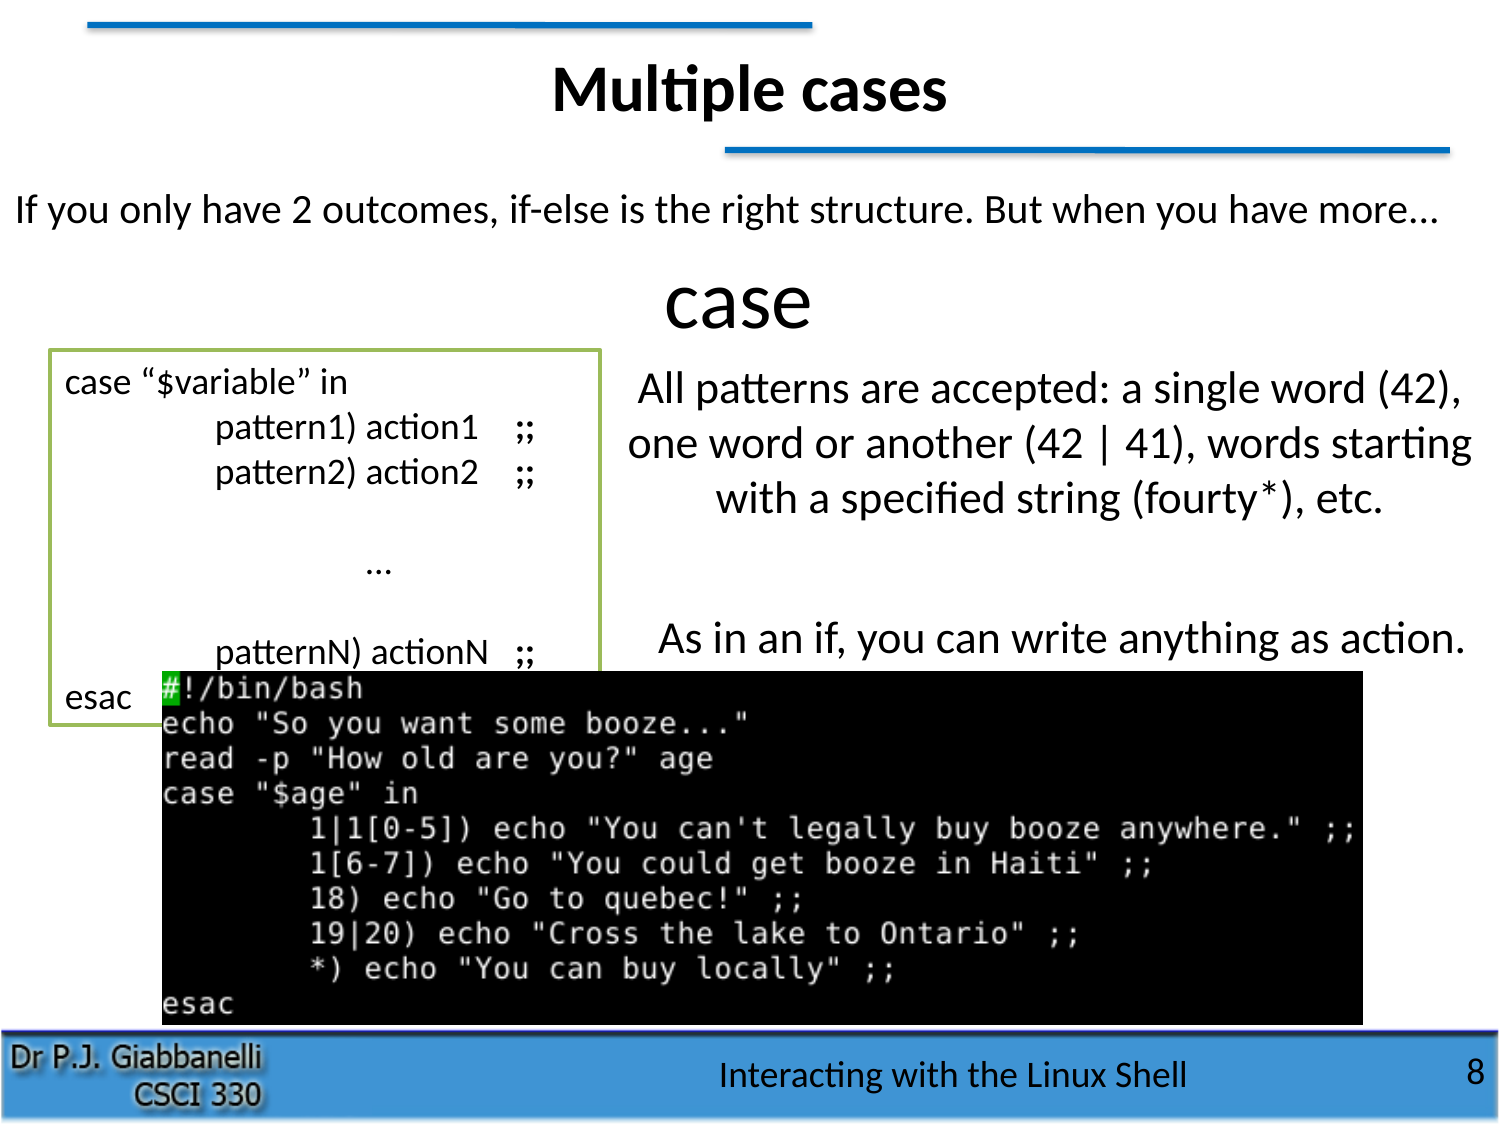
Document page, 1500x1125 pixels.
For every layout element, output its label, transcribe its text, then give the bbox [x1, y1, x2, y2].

picture [0, 671, 1500, 1125]
text_box If you only have 2 outcomes, if-else is the right structure. But when you have more... [0, 174, 1500, 240]
text_box case “$variable” in pattern1) action1 ;; pattern2) action2 ;; ... patternN) actionN ;; esac [48, 348, 602, 727]
text_box case [650, 237, 850, 350]
text_box As in an if, you can write anything as action. [624, 600, 1500, 670]
text_box All patterns are accepted: a single word (42), one word or another (42 | 41), words starting with a specified string (fourty*), etc. [612, 350, 1488, 530]
text_box Multiple cases [0, 37, 1500, 133]
